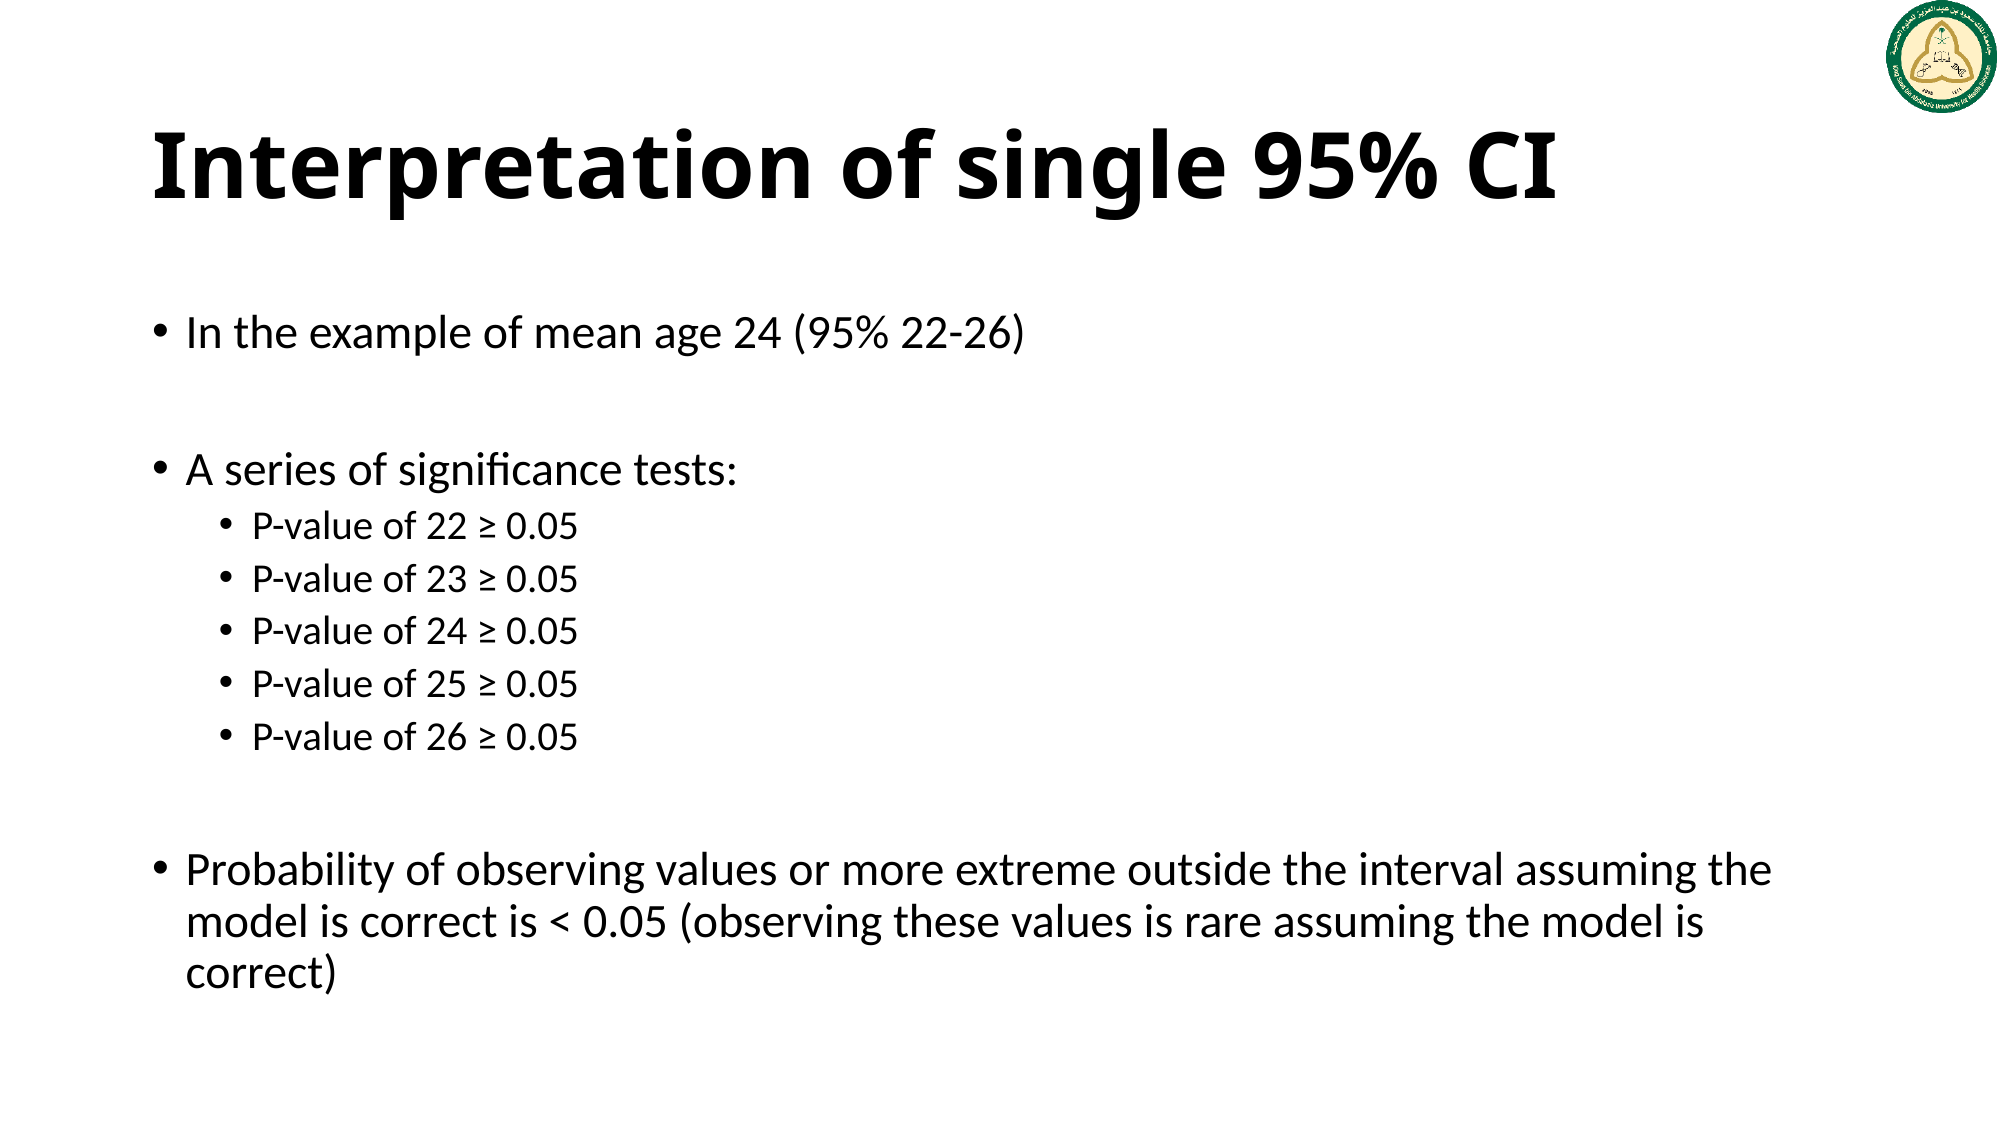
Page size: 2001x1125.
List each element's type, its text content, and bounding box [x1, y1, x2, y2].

list In the example of mean age 24 (95% 22-26) A series of significance tests: P-value of 22 ≥ 0.05 P-value of 23 ≥ 0.05 P-value of 24 ≥ 0.05 P-value of 25 ≥ 0.05 P-value of 26 ≥ 0.05 Probability of observing values or more extreme outside the interval assuming the model is correct is < 0.05 (observing these values is rare assuming the model is correct) [137, 299, 1863, 1014]
title Interpretation of single 95% CI [137, 59, 1863, 278]
picture [1886, 0, 1997, 113]
